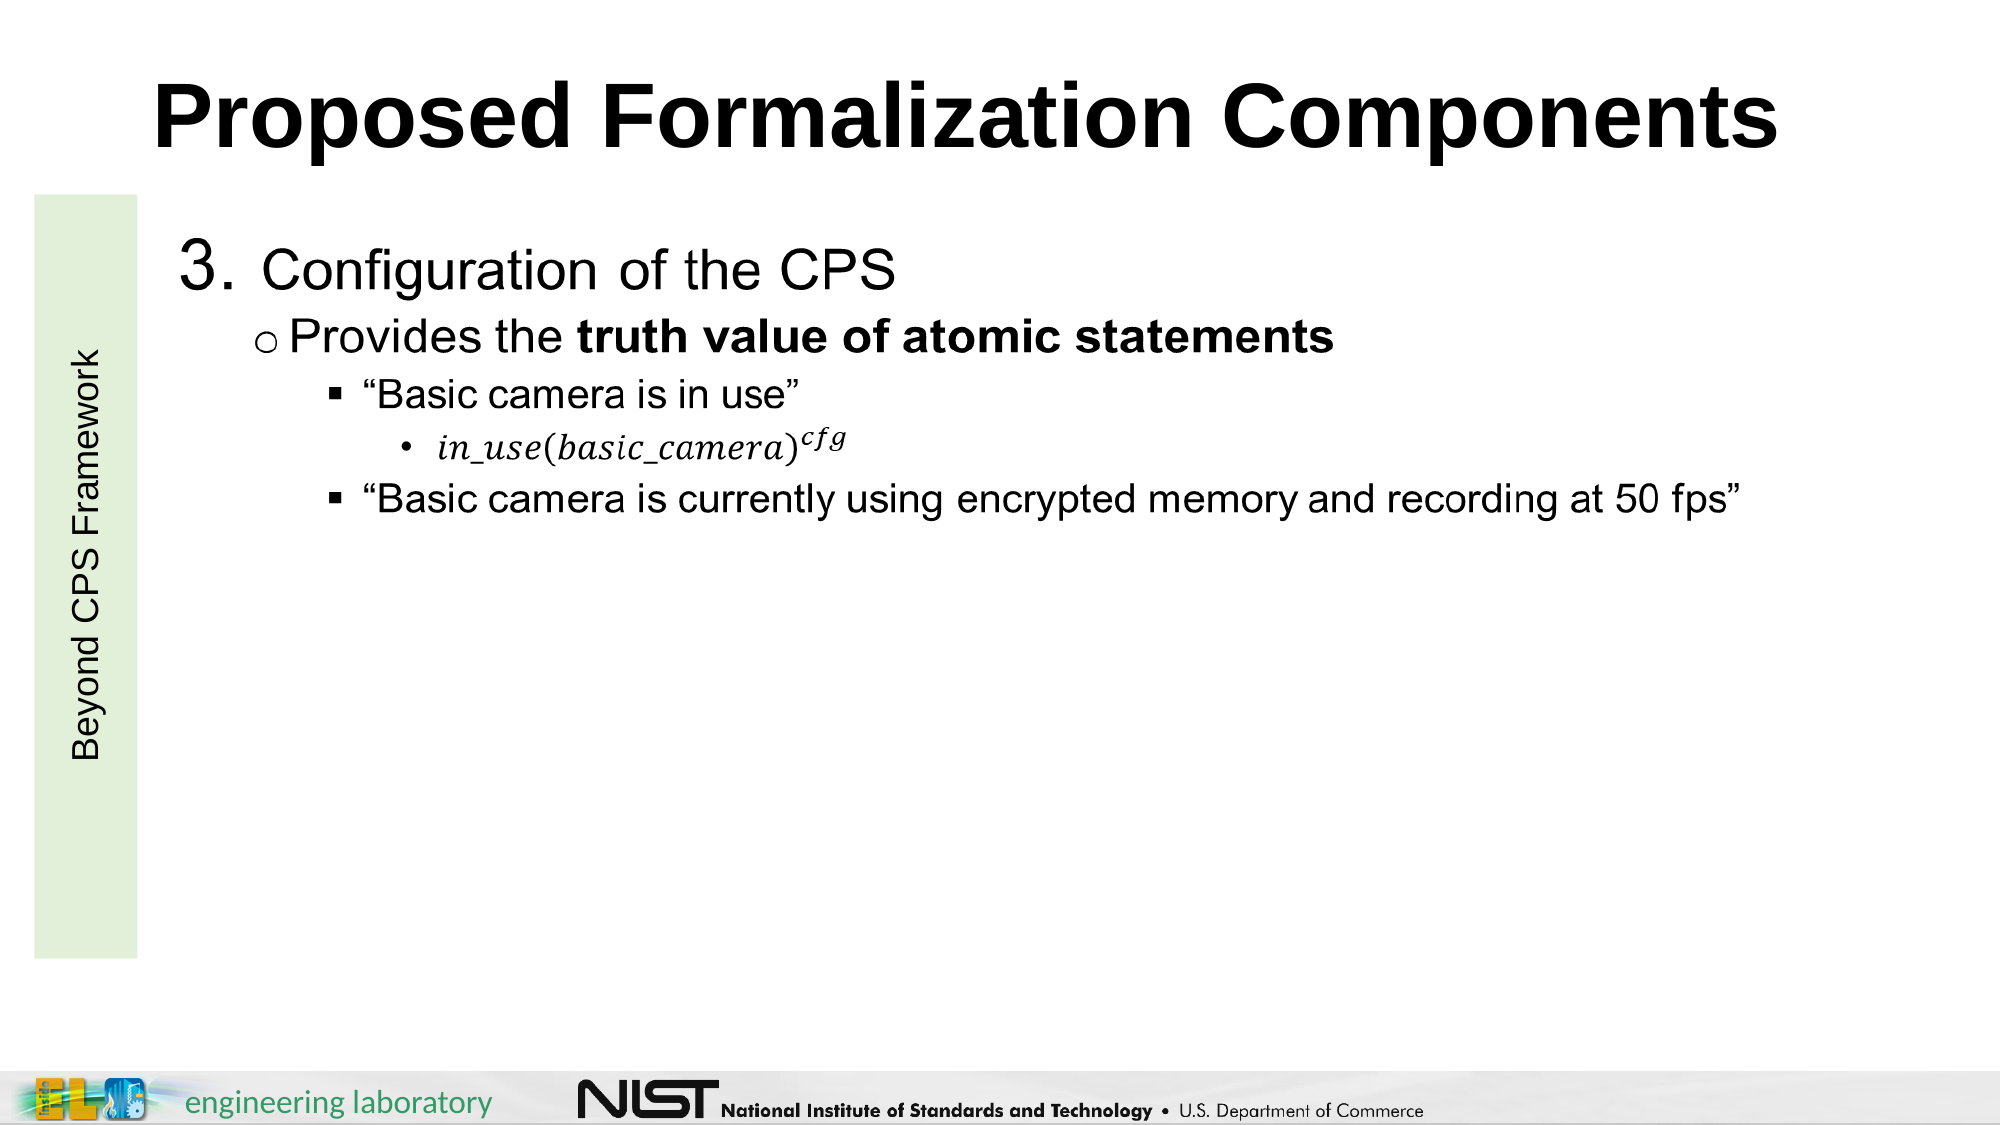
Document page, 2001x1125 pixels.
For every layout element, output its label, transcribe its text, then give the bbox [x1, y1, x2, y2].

list [137, 204, 1863, 1050]
picture [572, 1077, 1428, 1123]
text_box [34, 194, 138, 959]
title Proposed Formalization Components [137, 59, 1863, 177]
picture [11, 1075, 237, 1121]
